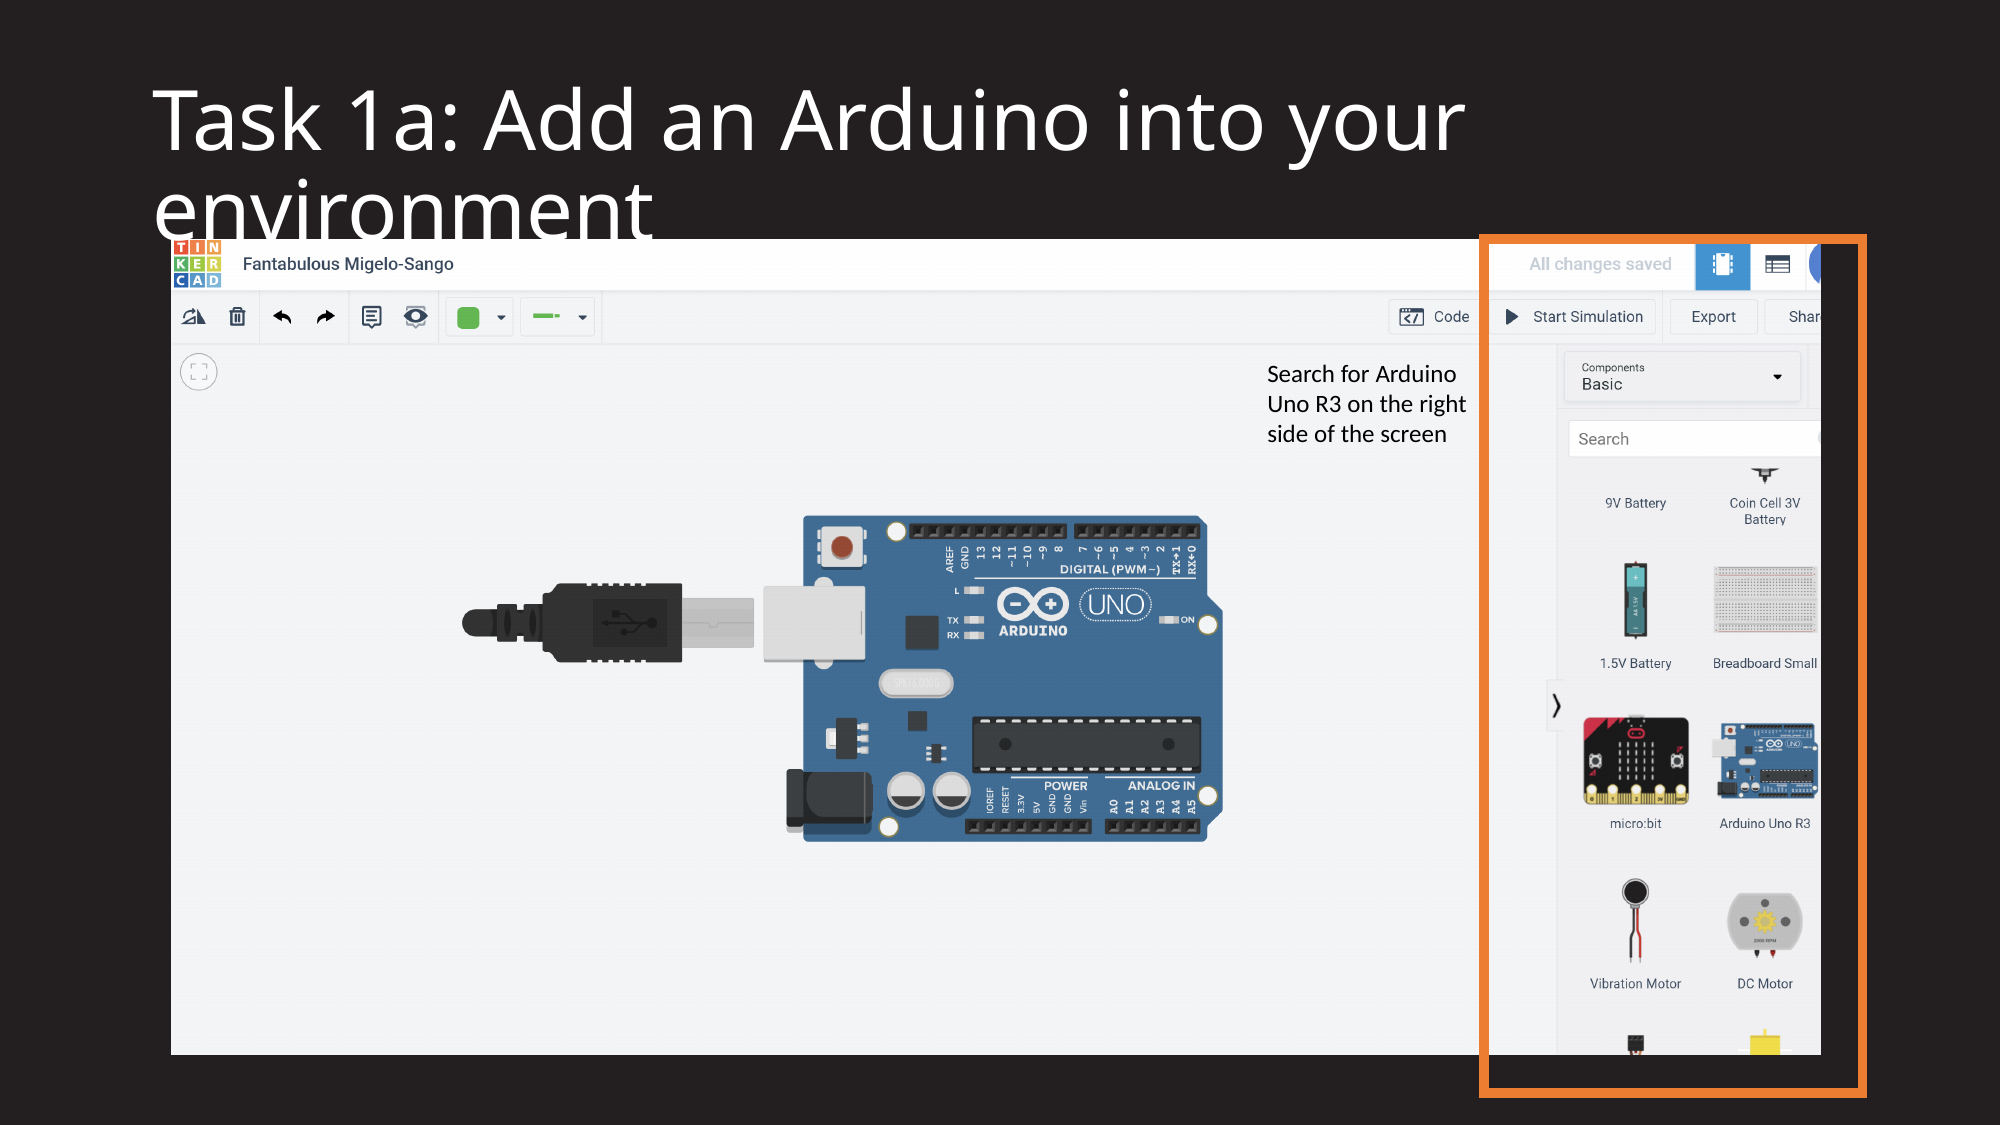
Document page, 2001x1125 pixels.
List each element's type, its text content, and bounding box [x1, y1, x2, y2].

text_box [1483, 278, 1863, 1094]
title Task 1a: Add an Arduino into your environment [137, 59, 1863, 278]
picture [171, 239, 1821, 1055]
